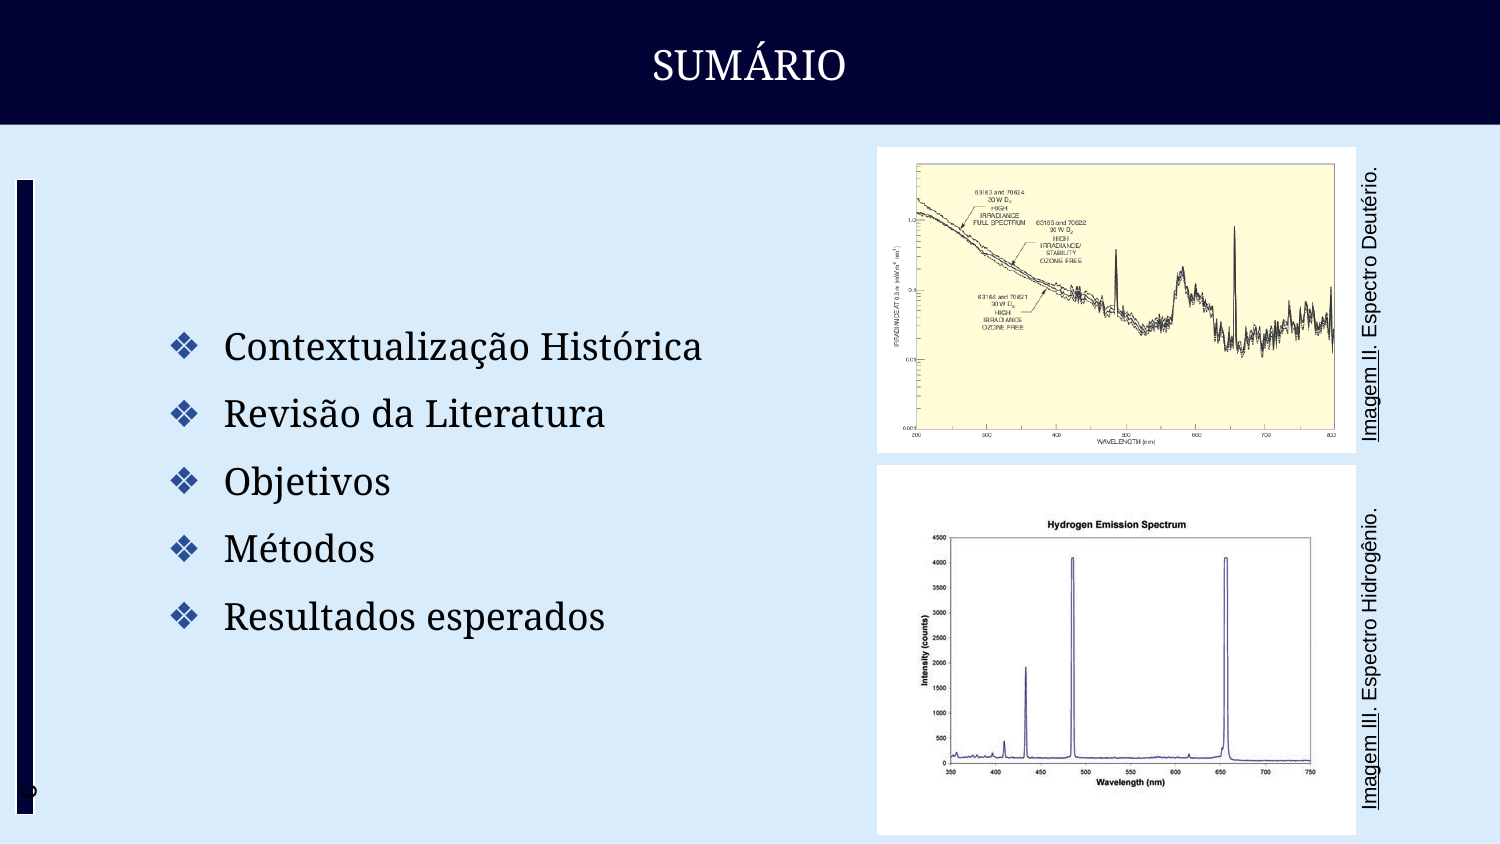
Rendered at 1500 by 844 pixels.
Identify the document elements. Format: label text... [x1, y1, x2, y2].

picture [877, 465, 1356, 835]
text_box Contextualização Histórica Revisão da Literatura Objetivos Métodos Resultados esperados [133, 285, 859, 653]
picture [877, 147, 1356, 453]
text_box Imagem II. Espectro Deutério. [1342, 143, 1393, 458]
text_box [0, 125, 1500, 844]
text_box [0, 0, 1500, 125]
text_box Imagem III. Espectro Hidrogênio. [1360, 475, 1393, 826]
title SUMÁRIO [538, 17, 962, 104]
text_box c [15, 179, 34, 815]
